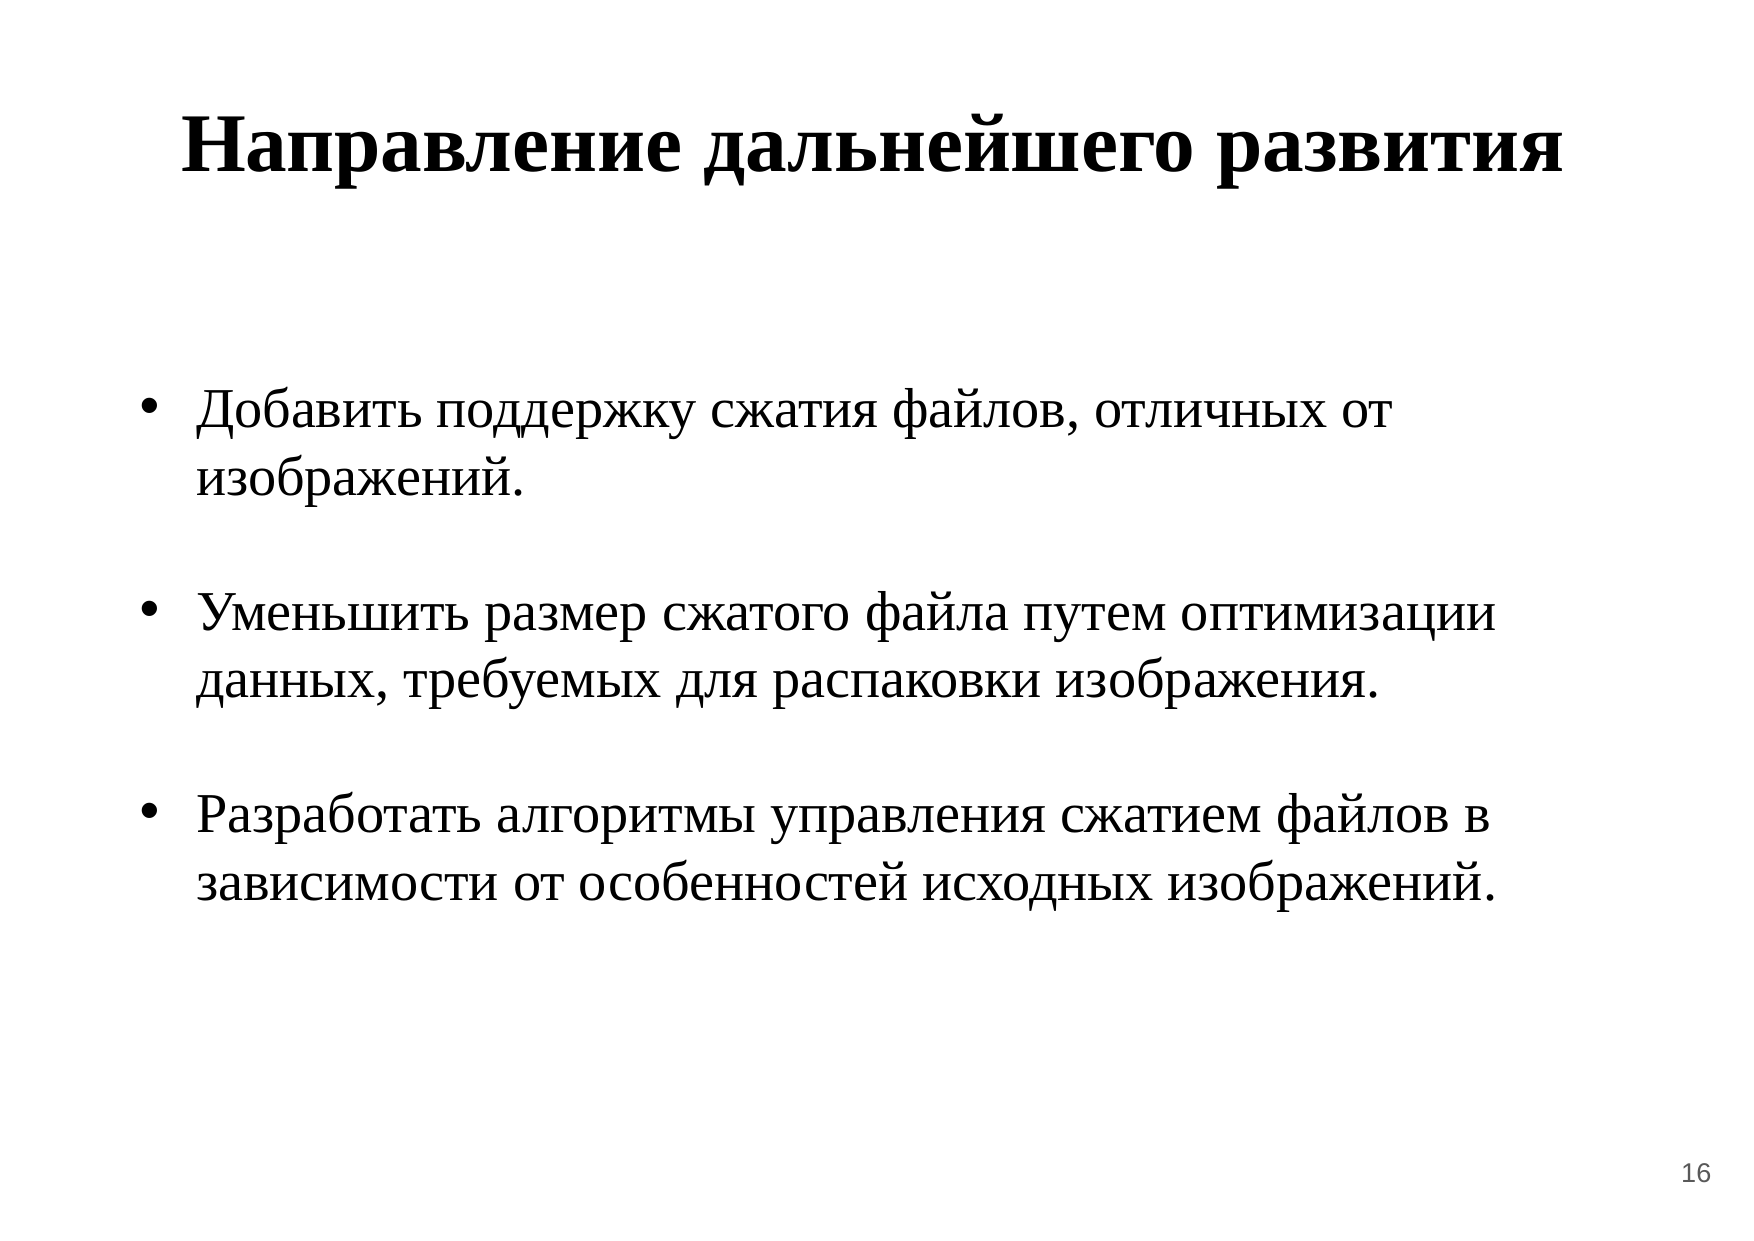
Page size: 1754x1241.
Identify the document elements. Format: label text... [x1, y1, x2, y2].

text_box Добавить поддержку сжатия файлов, отличных от изображений. Уменьшить размер сжатого файла путем оптимизации данных, требуемых для распаковки изображения. Разработать алгоритмы управления сжатием файлов в зависимости от особенностей исходных изображений. [124, 296, 1622, 919]
text_box Направление дальнейшего развития [39, 81, 1708, 226]
slide_number 16 [1625, 1124, 1731, 1220]
